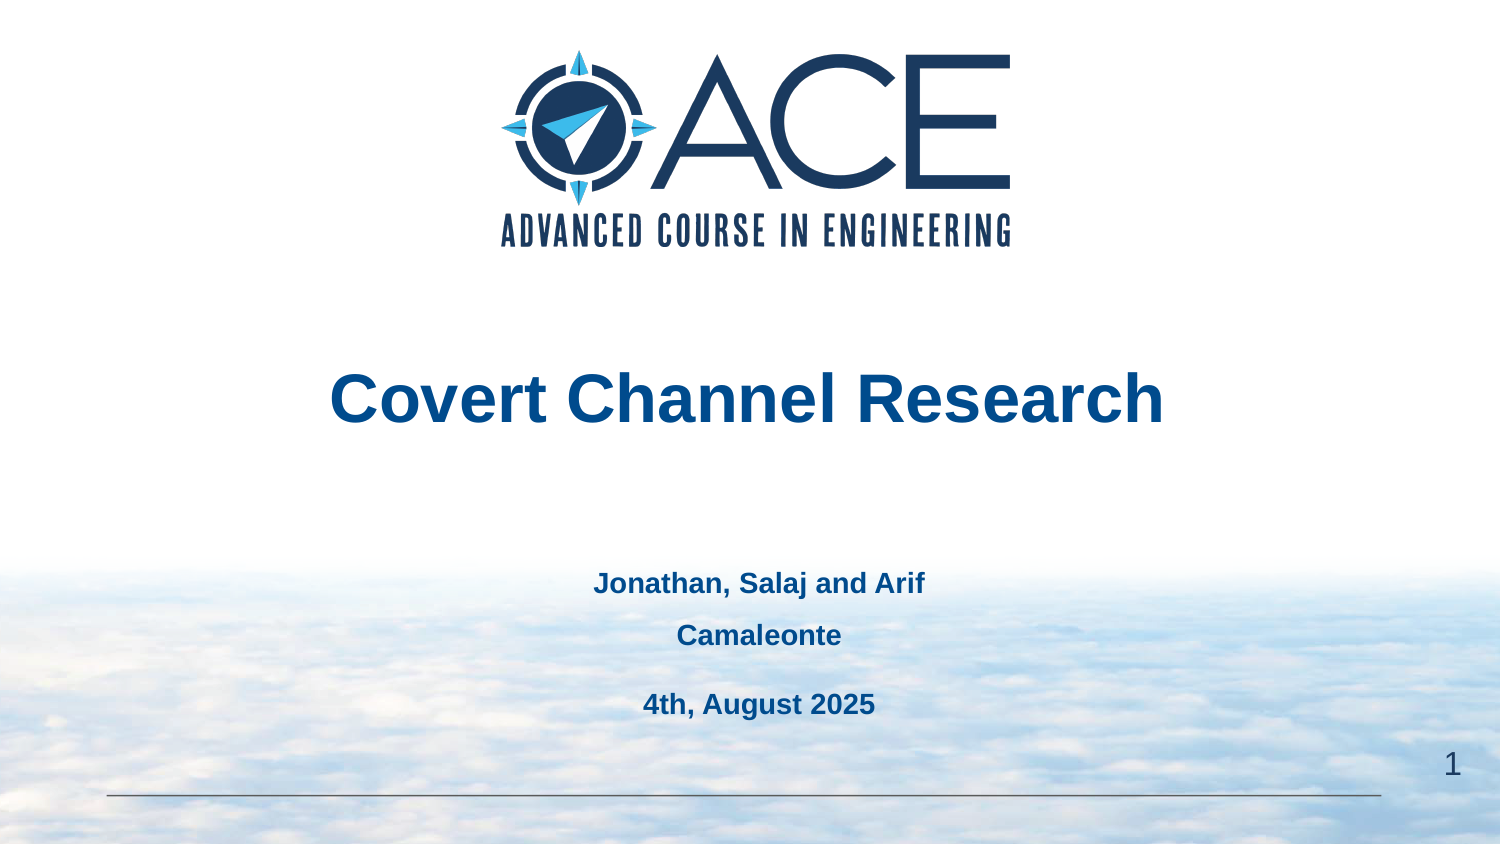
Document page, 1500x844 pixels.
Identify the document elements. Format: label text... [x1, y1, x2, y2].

title Covert Channel Research [29, 303, 1467, 498]
list Jonathan, Salaj and Arif Camaleonte 4th, August 2025 [118, 540, 1401, 729]
picture [0, 0, 1500, 844]
